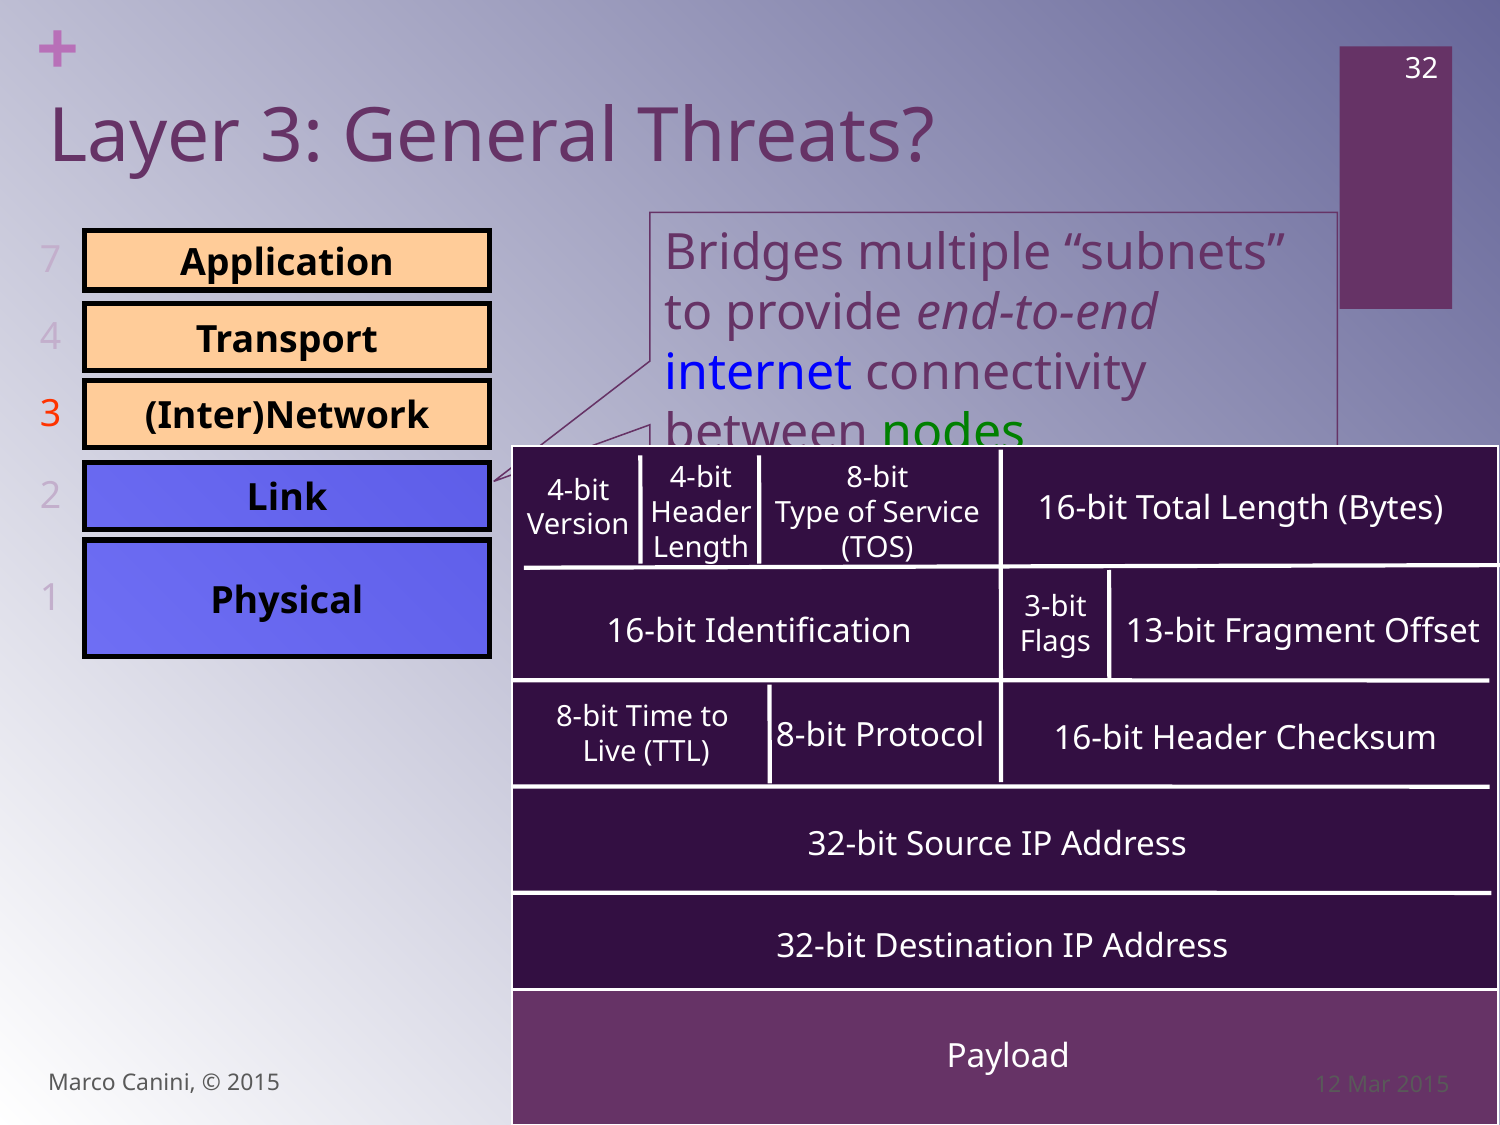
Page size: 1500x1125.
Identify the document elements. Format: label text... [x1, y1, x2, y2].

footer Marco Canini, © 2015 [33, 1053, 504, 1114]
slide_number 32 [1362, 39, 1454, 100]
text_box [24, 227, 491, 658]
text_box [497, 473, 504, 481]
title Layer 3: General Threats? [33, 79, 1322, 263]
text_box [511, 445, 1500, 1125]
text_box Bridges multiple “subnets” to provide end-to-end internet connectivity between nodes [544, 212, 1338, 442]
